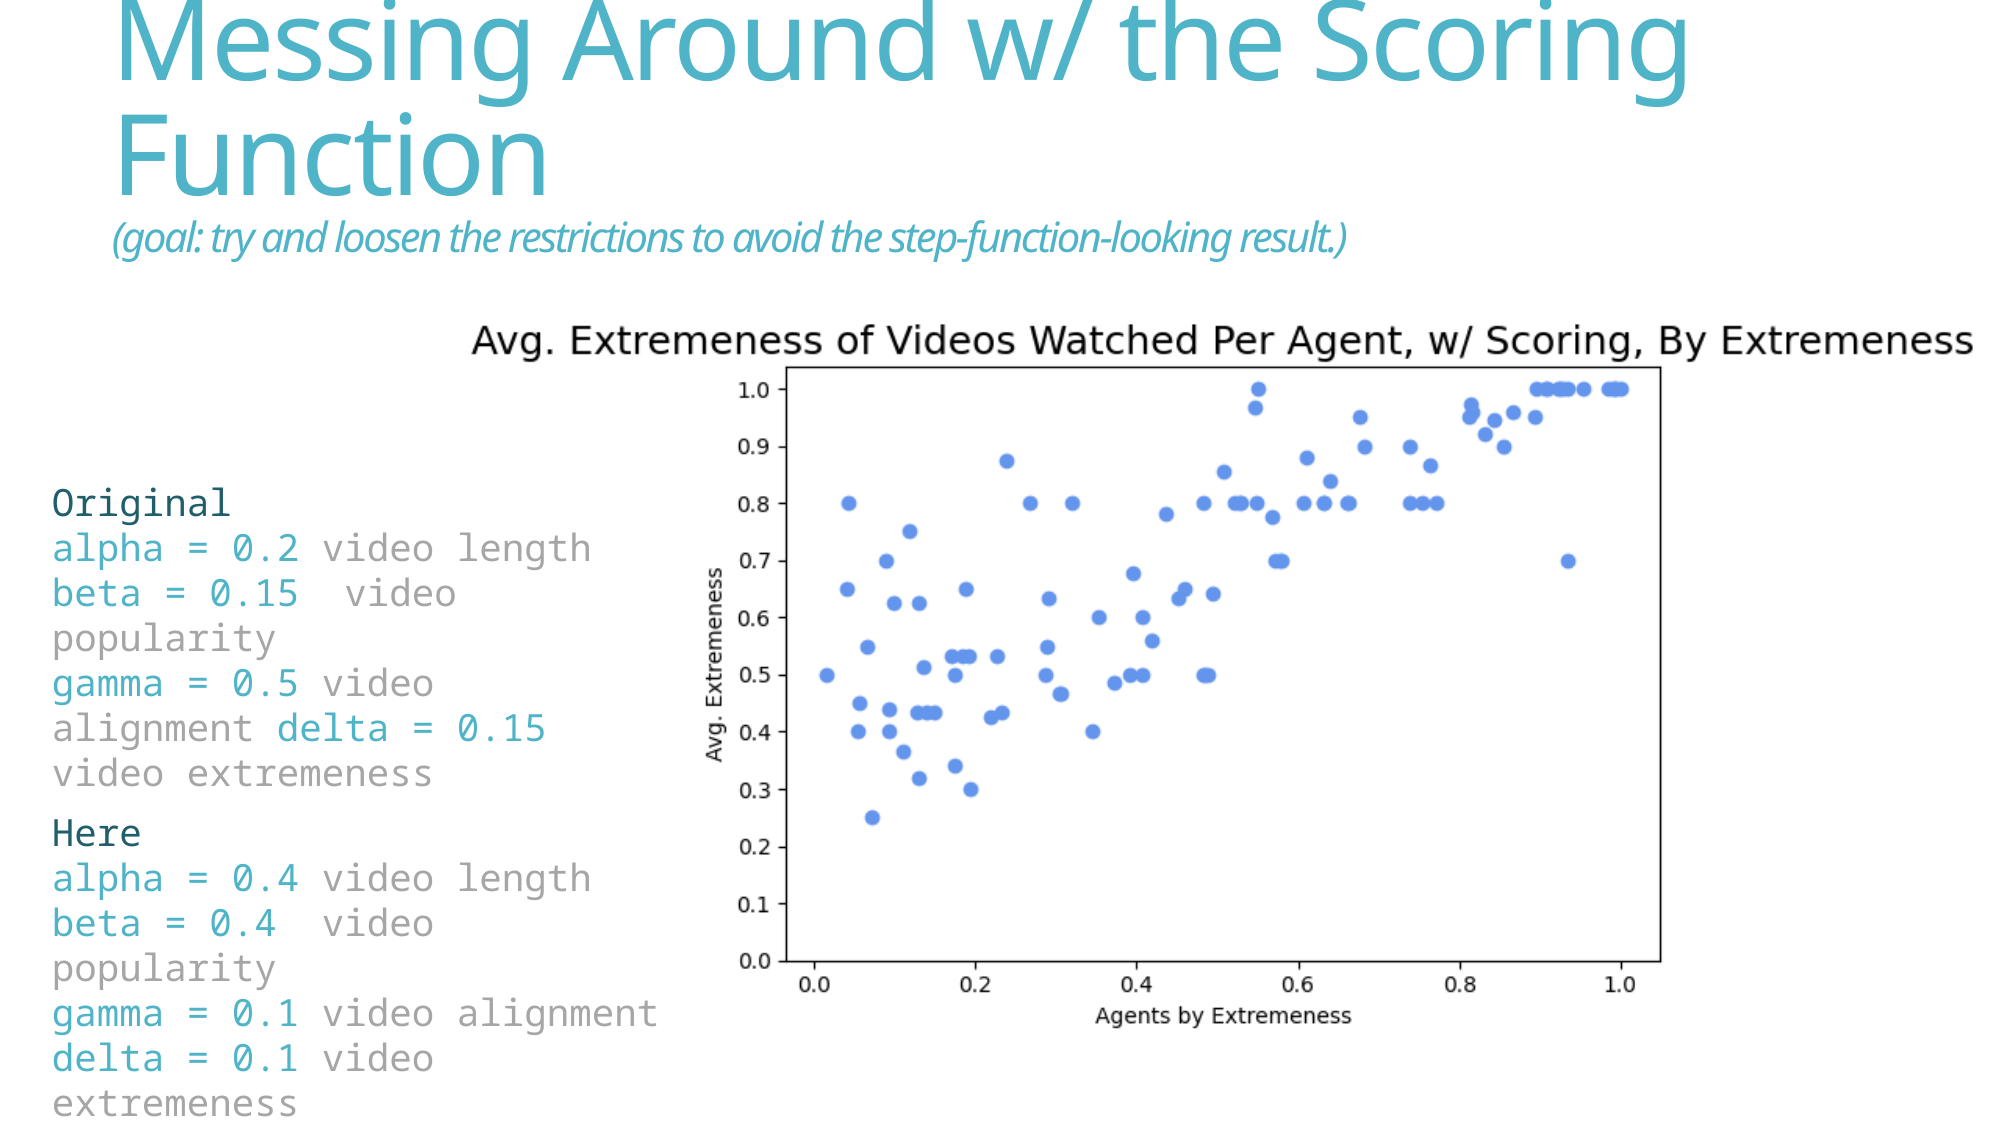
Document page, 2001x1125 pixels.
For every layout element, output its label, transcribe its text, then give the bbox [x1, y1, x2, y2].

text_box Original alpha = 0.2 video length beta = 0.15 video popularity gamma = 0.5 video alignment delta = 0.15 video extremeness [37, 471, 455, 802]
title Messing Around w/ the Scoring Function (goal: try and loosen the restrictions to avoid the step-function-looking result.) [96, 0, 1865, 262]
picture [455, 309, 1990, 1045]
text_box Here alpha = 0.4 video length beta = 0.4 video popularity gamma = 0.1 video alignment delta = 0.1 video extremeness Todo: Make sure delta rewards being at the extremes, not close to 1 [37, 802, 693, 1125]
